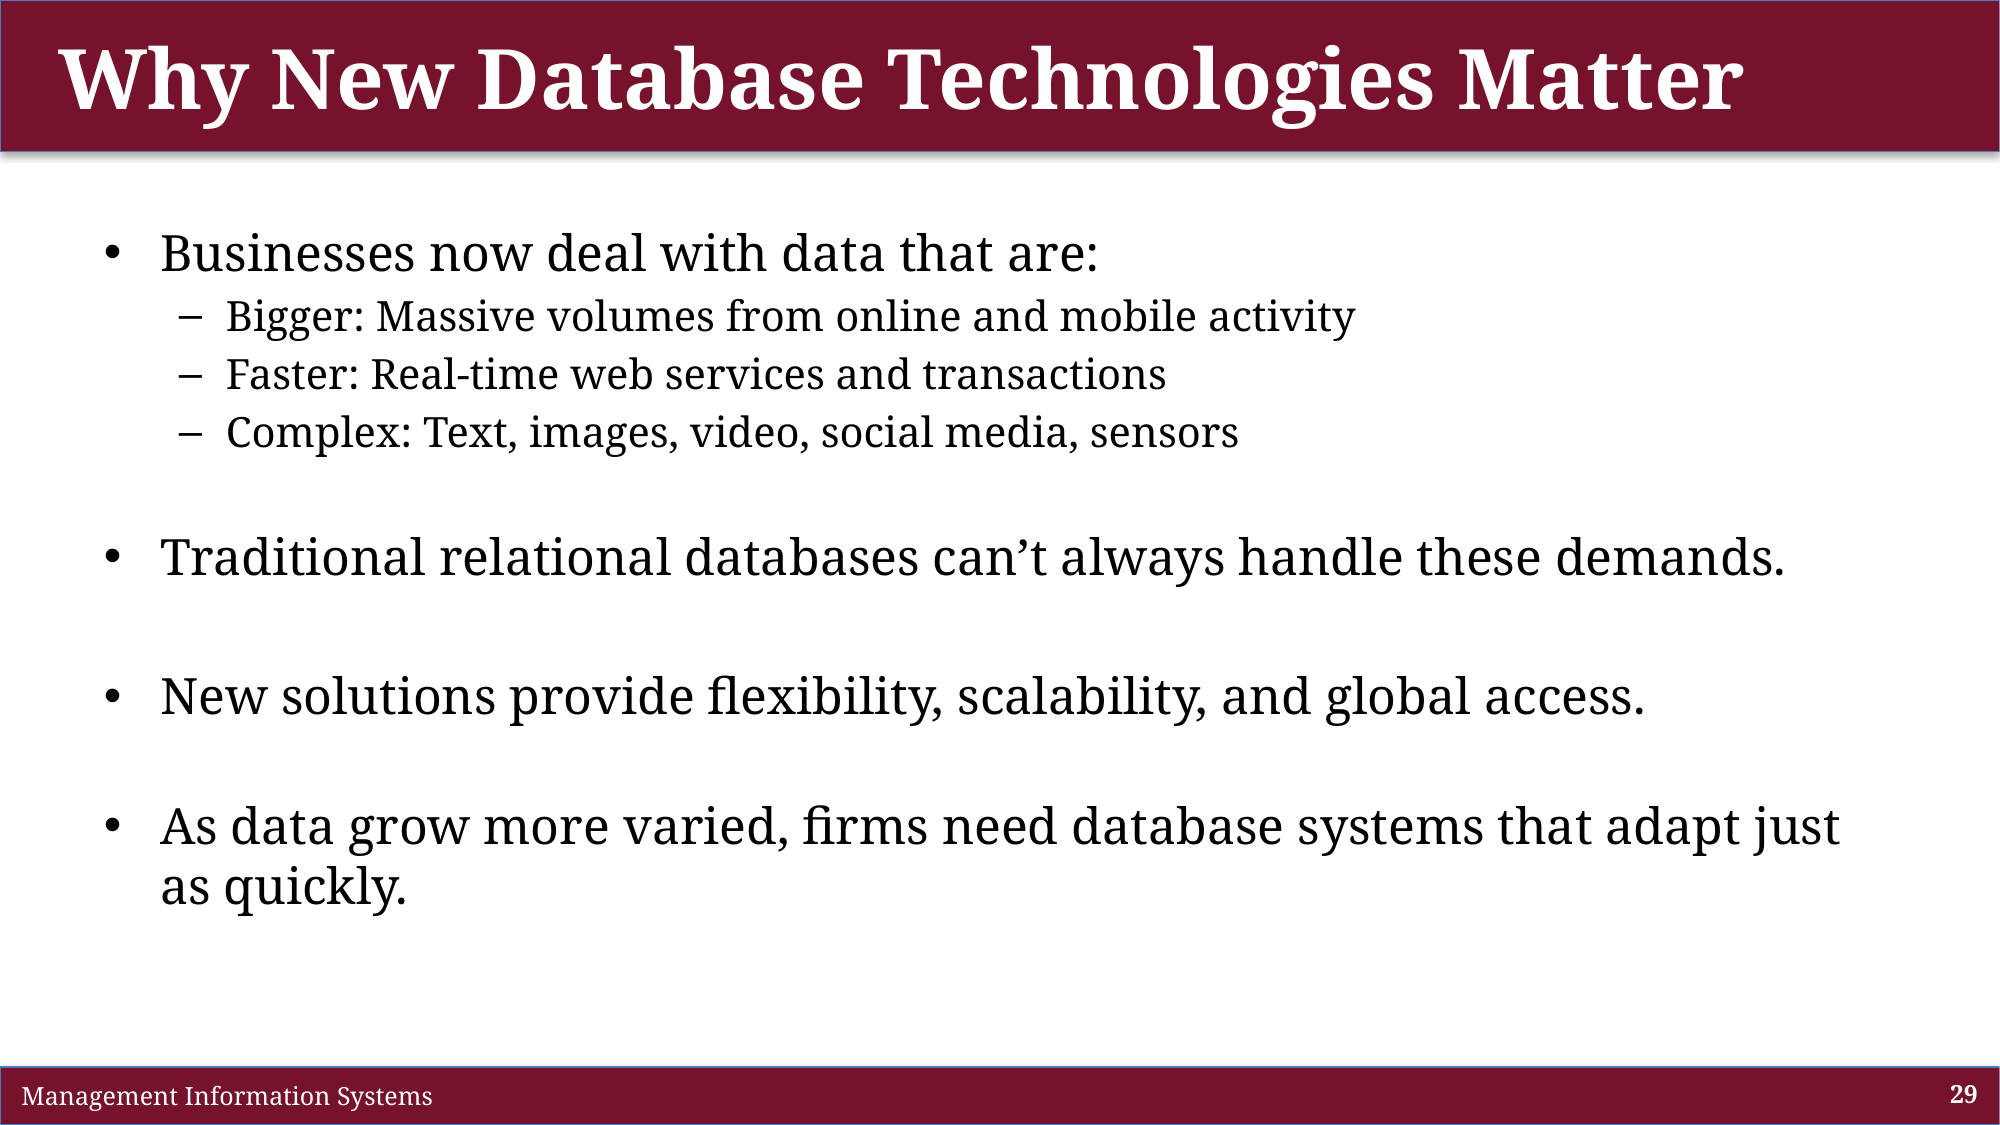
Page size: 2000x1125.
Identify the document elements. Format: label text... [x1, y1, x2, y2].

text_box [475, 1066, 1649, 1125]
footer Management Information Systems [0, 1066, 475, 1125]
title Why New Database Technologies Matter [0, 0, 2000, 152]
list Businesses now deal with data that are: Bigger: Massive volumes from online and mobile activity Faster: Real-time web services and transactions Complex: Text, images, video, social media, sensors Traditional relational databases can’t always handle these demands. New solutions provide flexibility, scalability, and global access. As data grow more varied, firms need database systems that adapt just as quickly. [88, 213, 1911, 1047]
slide_number 29 [1649, 1066, 2000, 1125]
